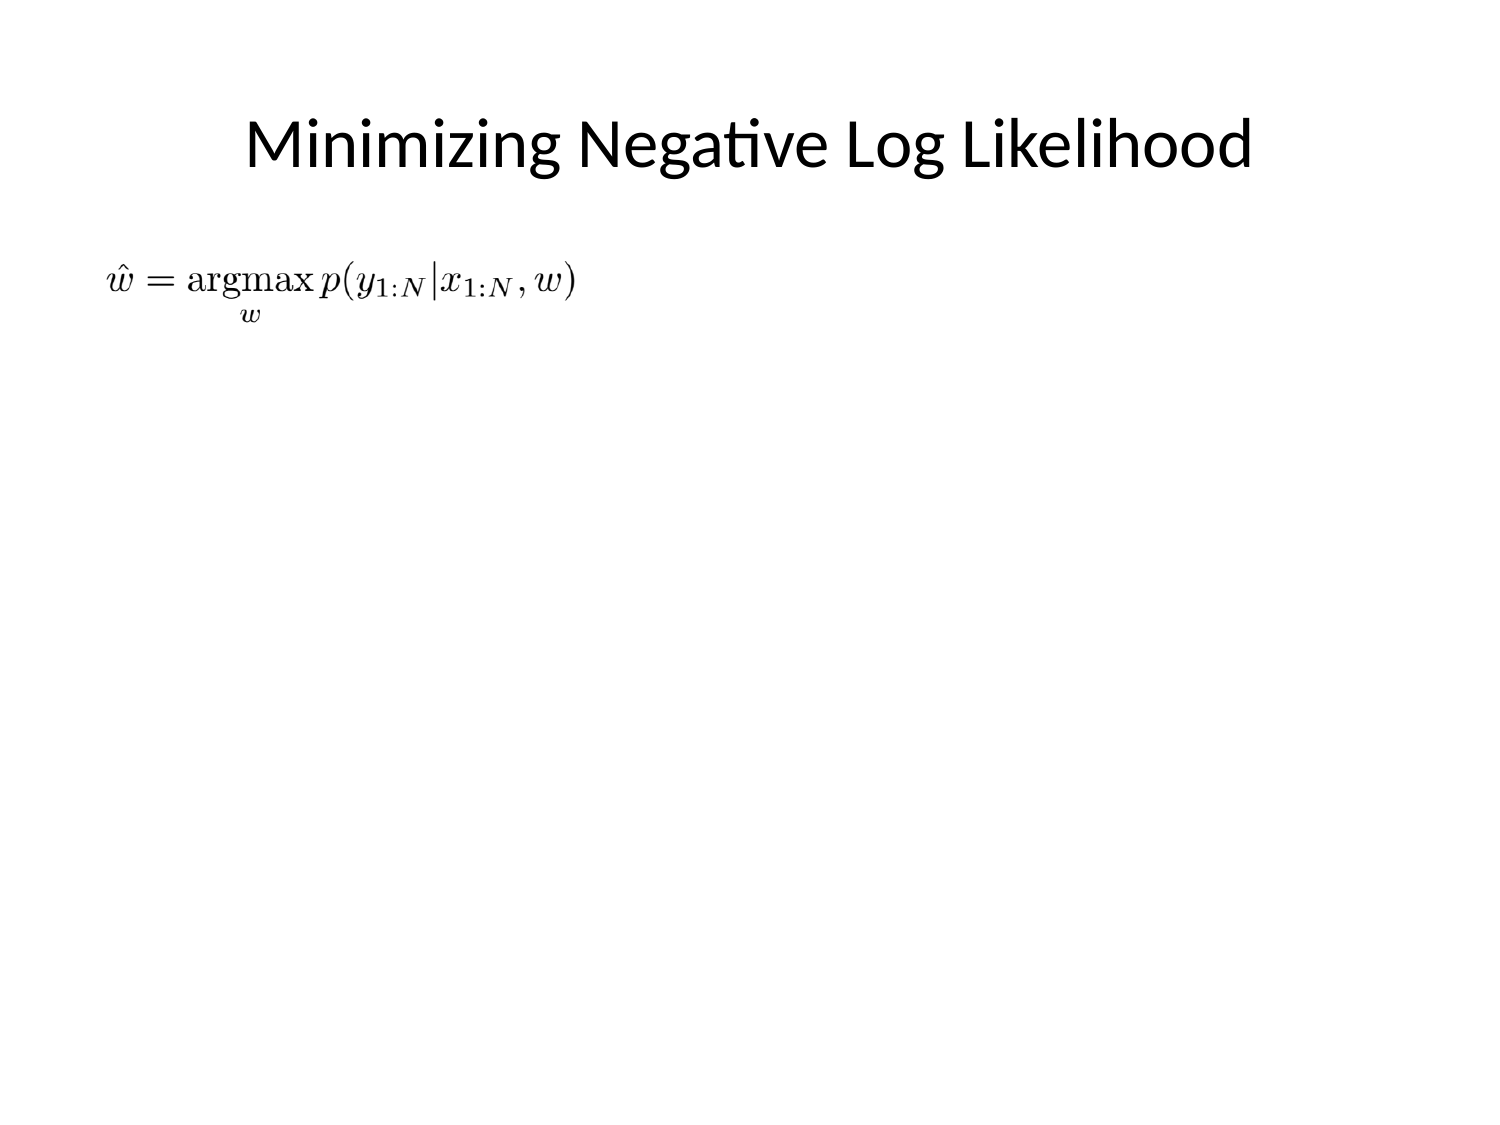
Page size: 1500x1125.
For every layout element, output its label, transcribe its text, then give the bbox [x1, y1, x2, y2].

picture [74, 260, 1426, 336]
title Minimizing Negative Log Likelihood [75, 45, 1425, 233]
